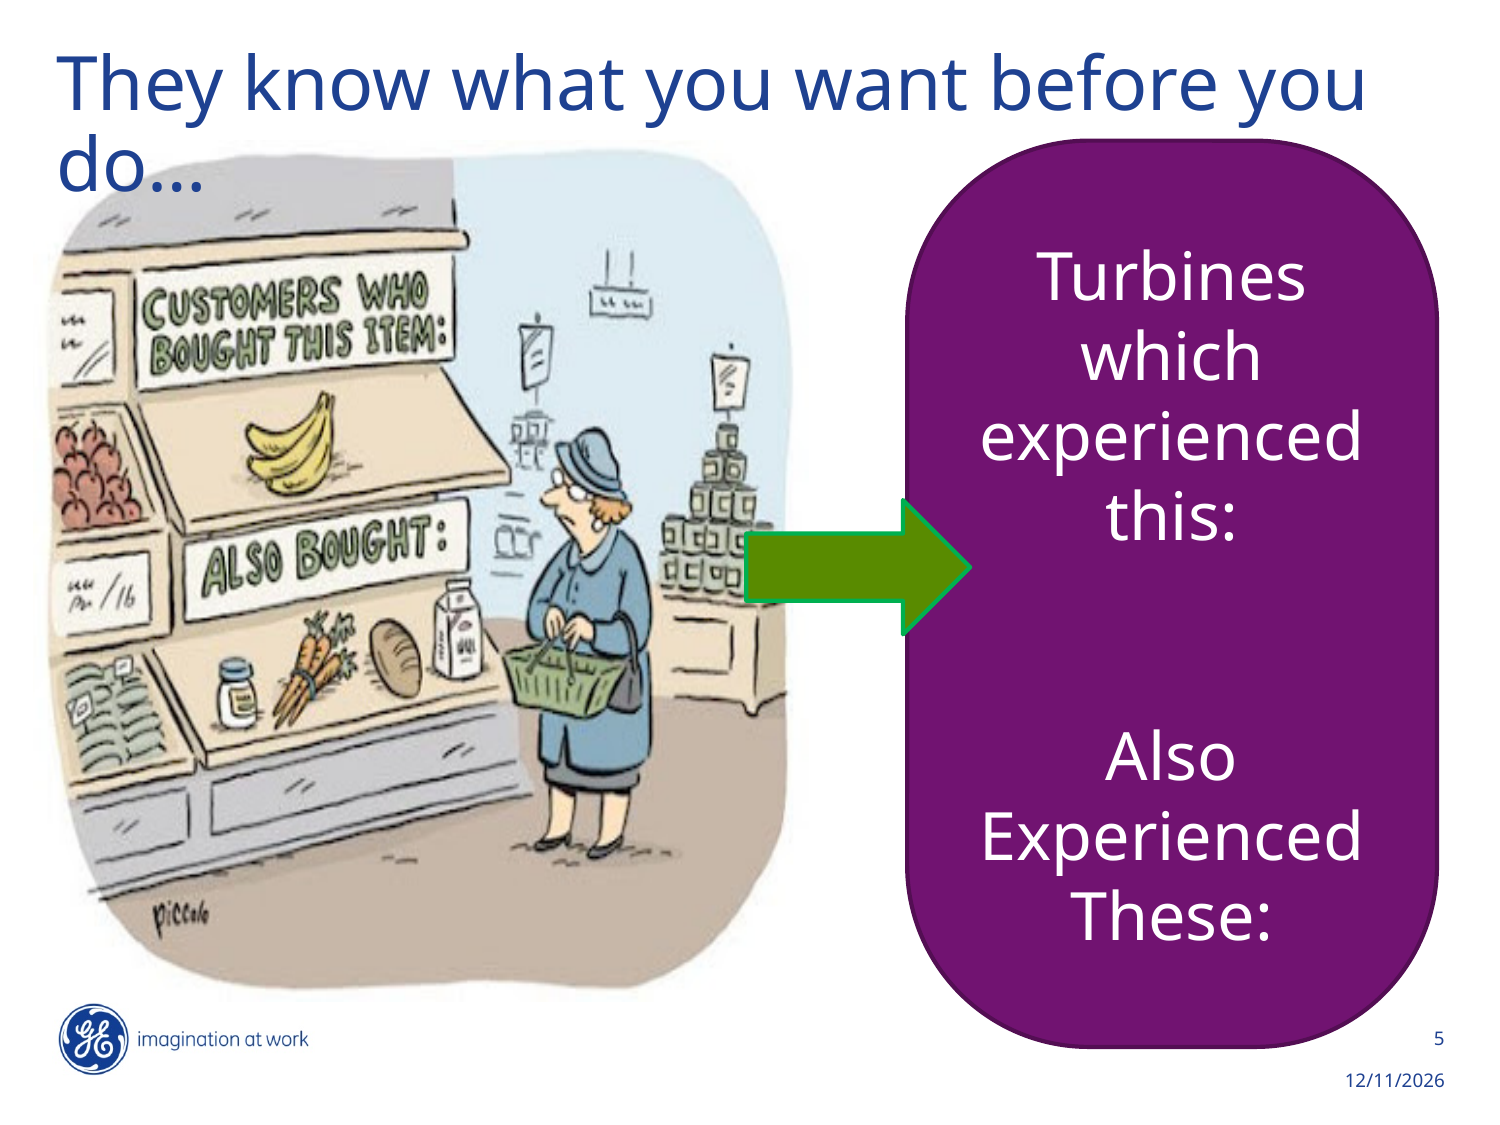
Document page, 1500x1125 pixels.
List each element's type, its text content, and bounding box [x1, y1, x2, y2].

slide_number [854, 1068, 1445, 1090]
slide_number 5 [854, 1027, 1445, 1048]
text_box [814, 498, 973, 637]
text_box Turbines which experienced this: Also Experienced These: [905, 210, 1440, 1027]
picture [32, 140, 809, 1081]
title They know what you want before you do… [56, 46, 1444, 210]
